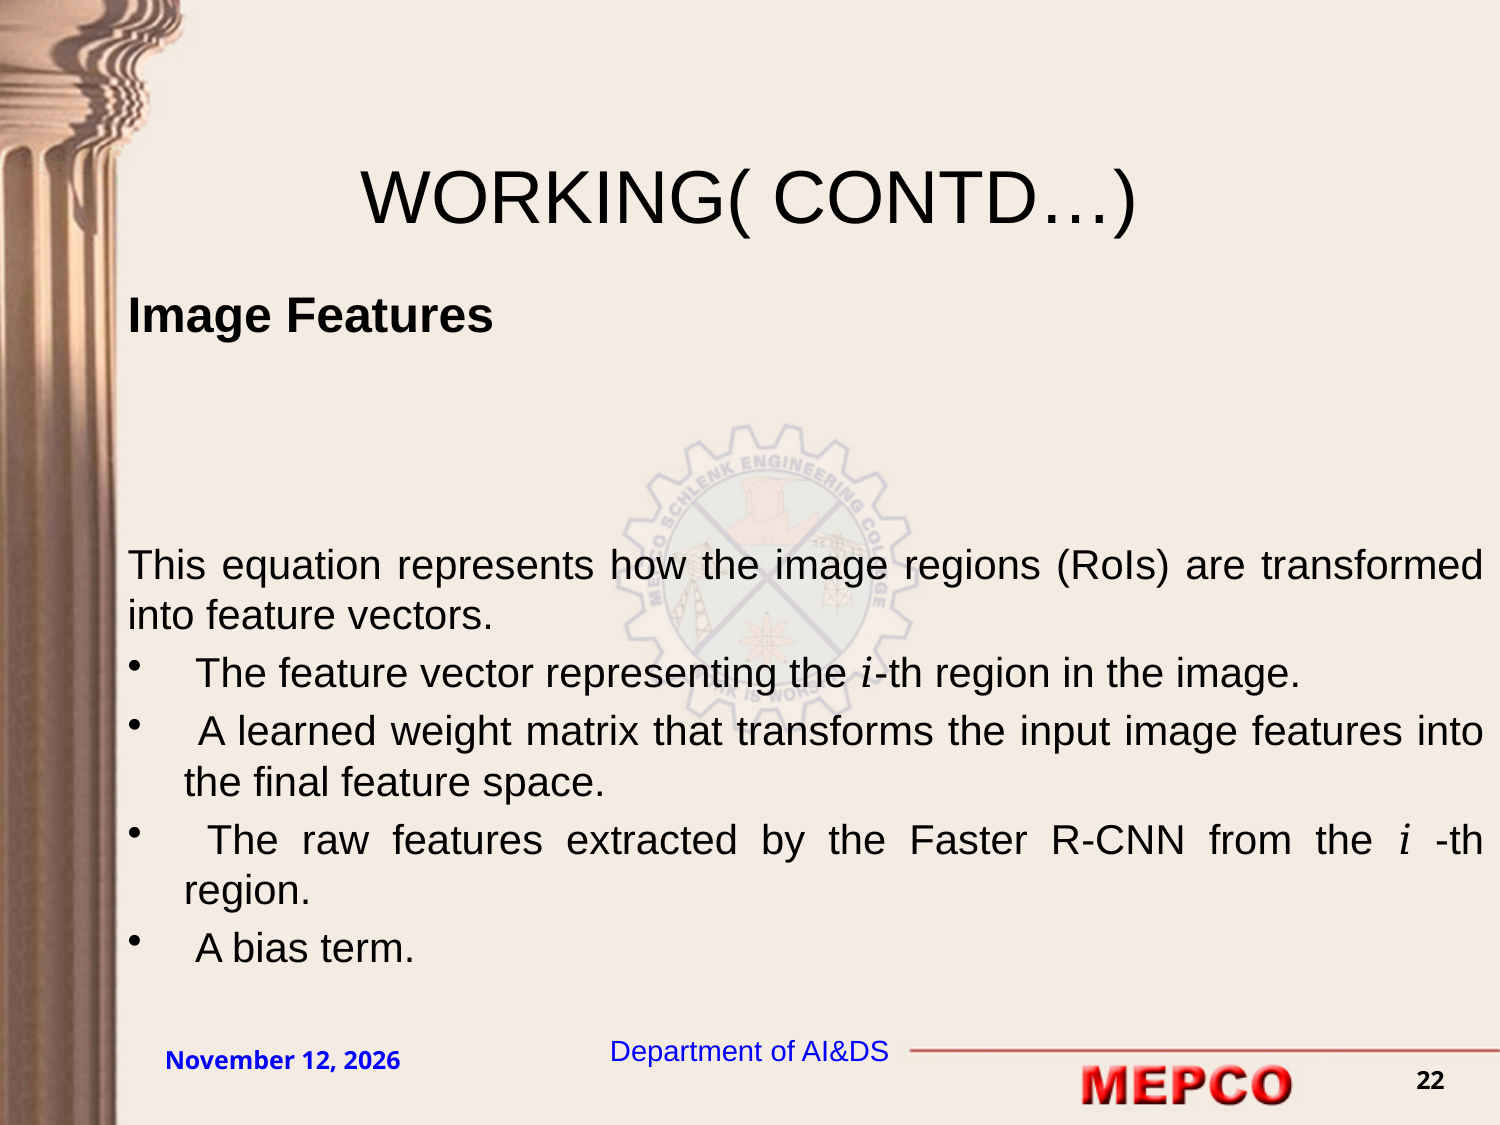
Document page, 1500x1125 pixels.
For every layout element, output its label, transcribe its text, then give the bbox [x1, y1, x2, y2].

picture [0, 0, 1500, 1125]
footer Department of AI&DS [512, 1024, 988, 1101]
title WORKING( CONTD…) [112, 99, 1388, 288]
